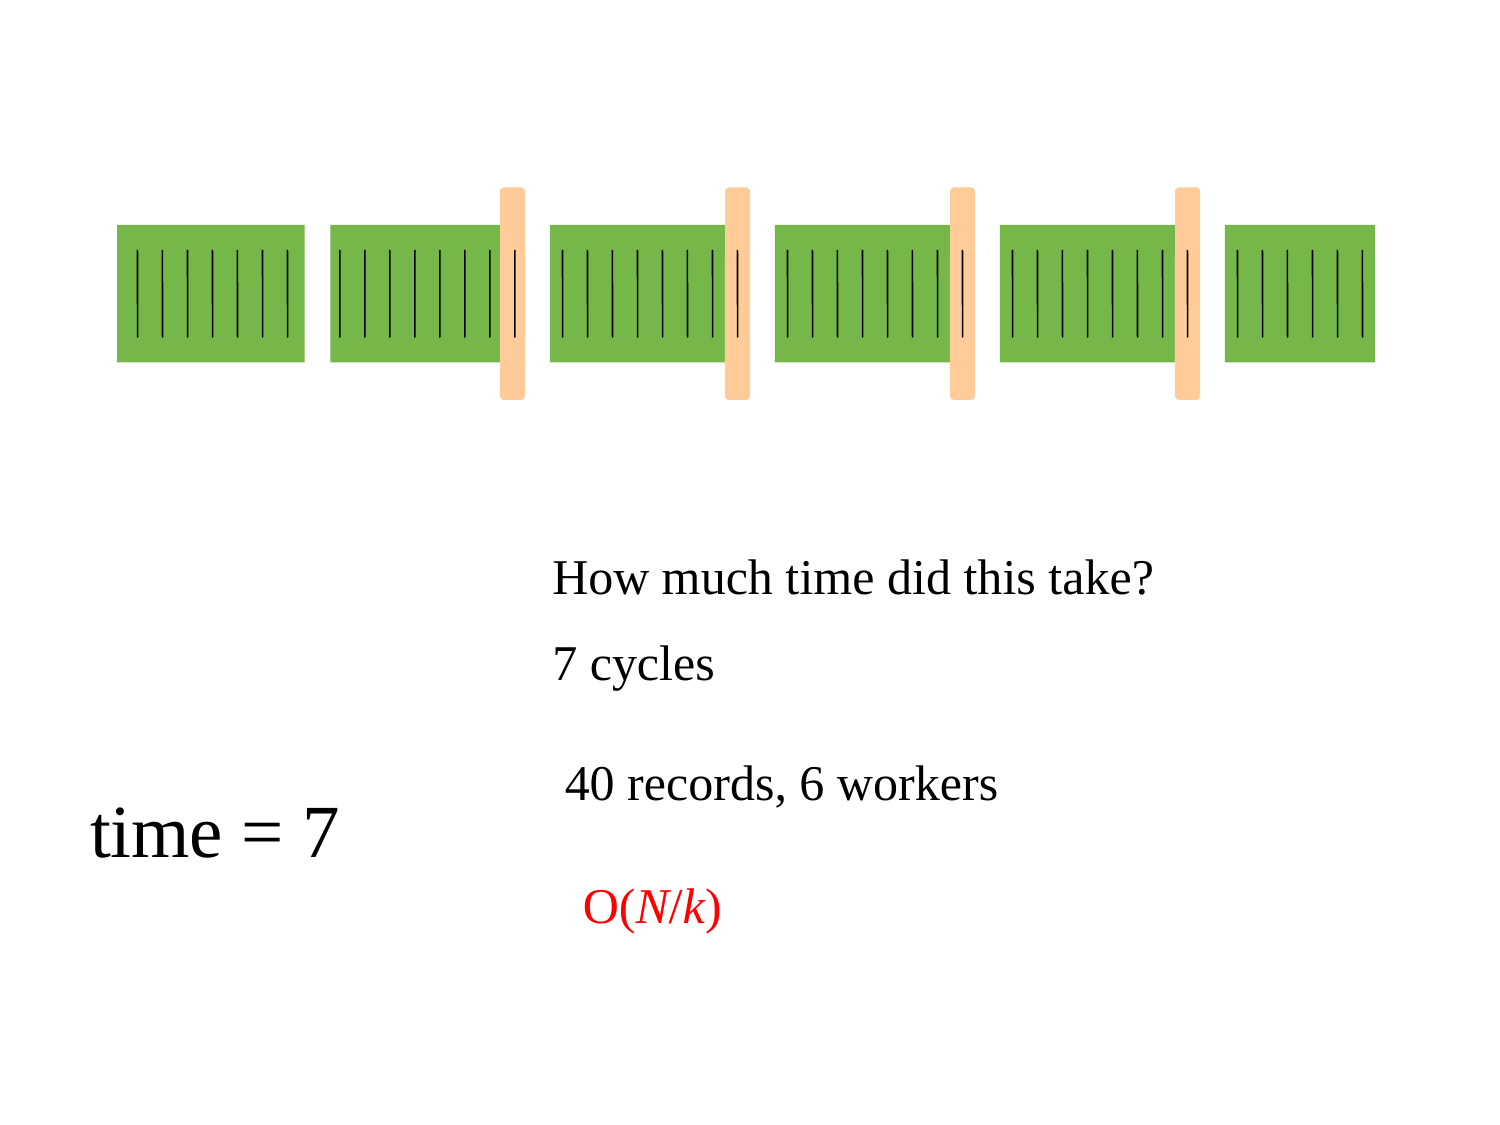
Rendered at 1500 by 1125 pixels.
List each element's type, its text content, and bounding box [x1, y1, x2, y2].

text_box [774, 224, 950, 363]
text_box O(N/k) [568, 866, 737, 942]
text_box 40 records, 6 workers [549, 742, 1250, 818]
text_box [499, 187, 526, 400]
text_box [1224, 224, 1375, 363]
text_box How much time did this take? 7 cycles [537, 537, 1238, 698]
text_box [549, 224, 725, 363]
text_box [949, 187, 976, 400]
text_box [330, 224, 500, 363]
text_box [724, 187, 751, 400]
text_box time = 7 [75, 774, 356, 880]
text_box [117, 224, 305, 363]
text_box [1174, 187, 1201, 400]
text_box [999, 224, 1175, 363]
